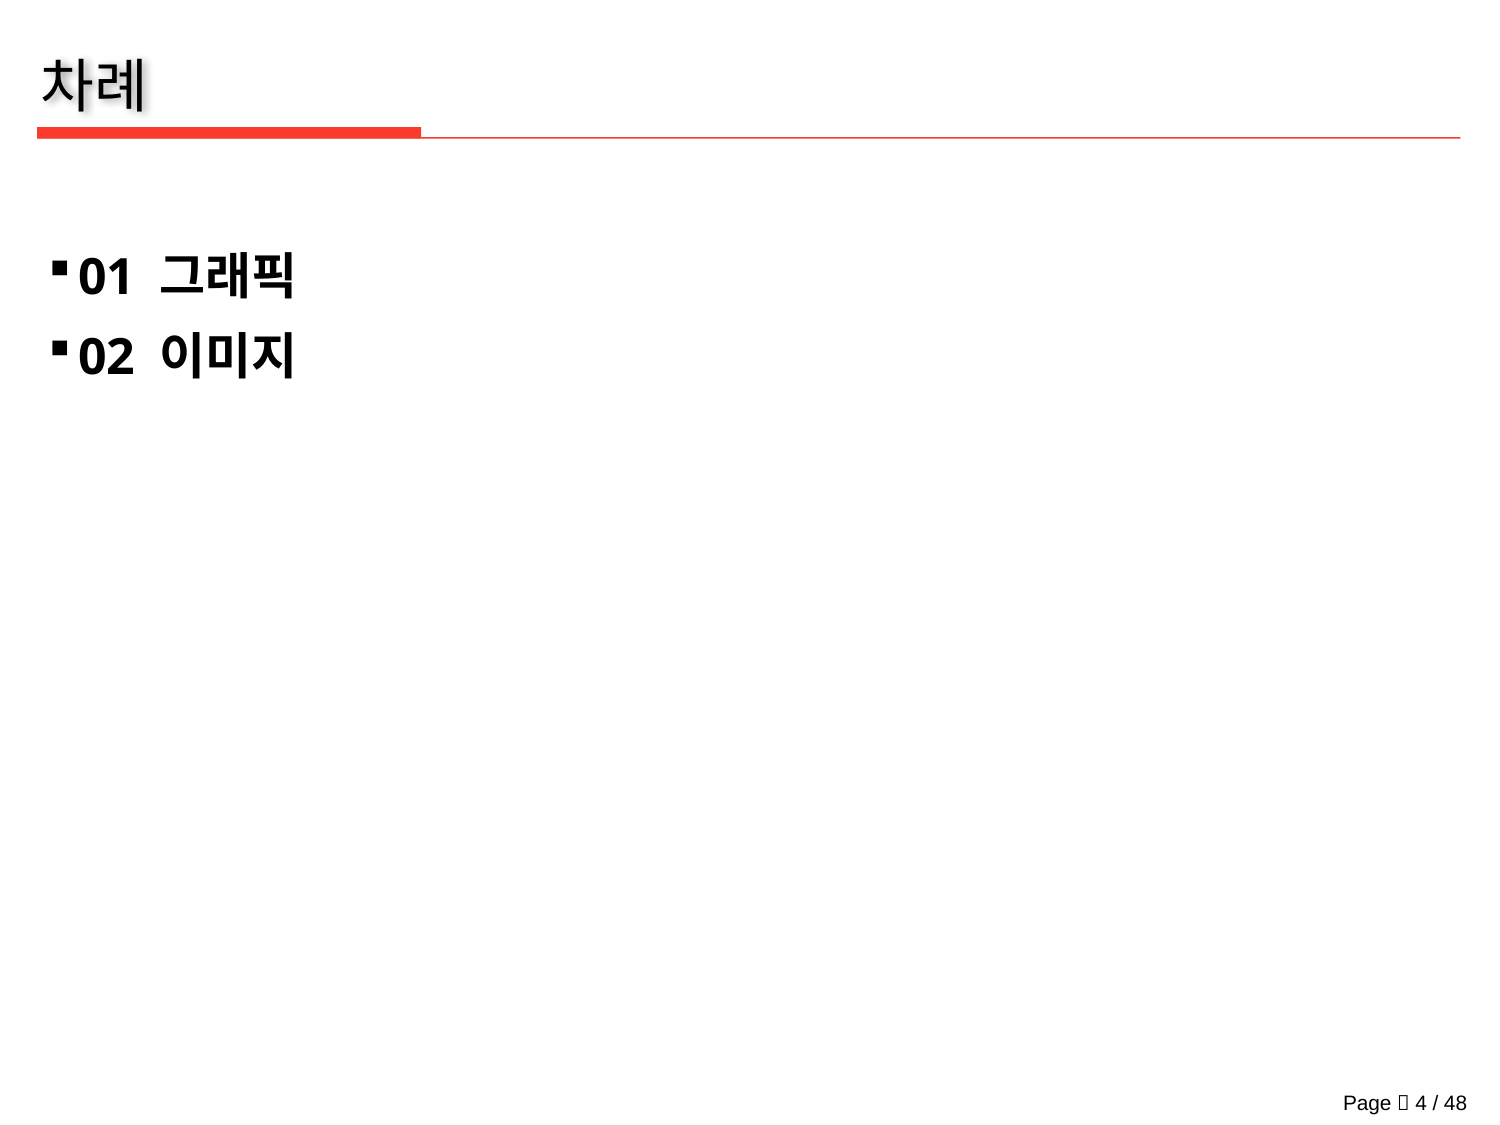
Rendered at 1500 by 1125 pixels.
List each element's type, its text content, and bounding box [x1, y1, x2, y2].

list 01 그래픽 02 이미지 [48, 243, 1448, 952]
